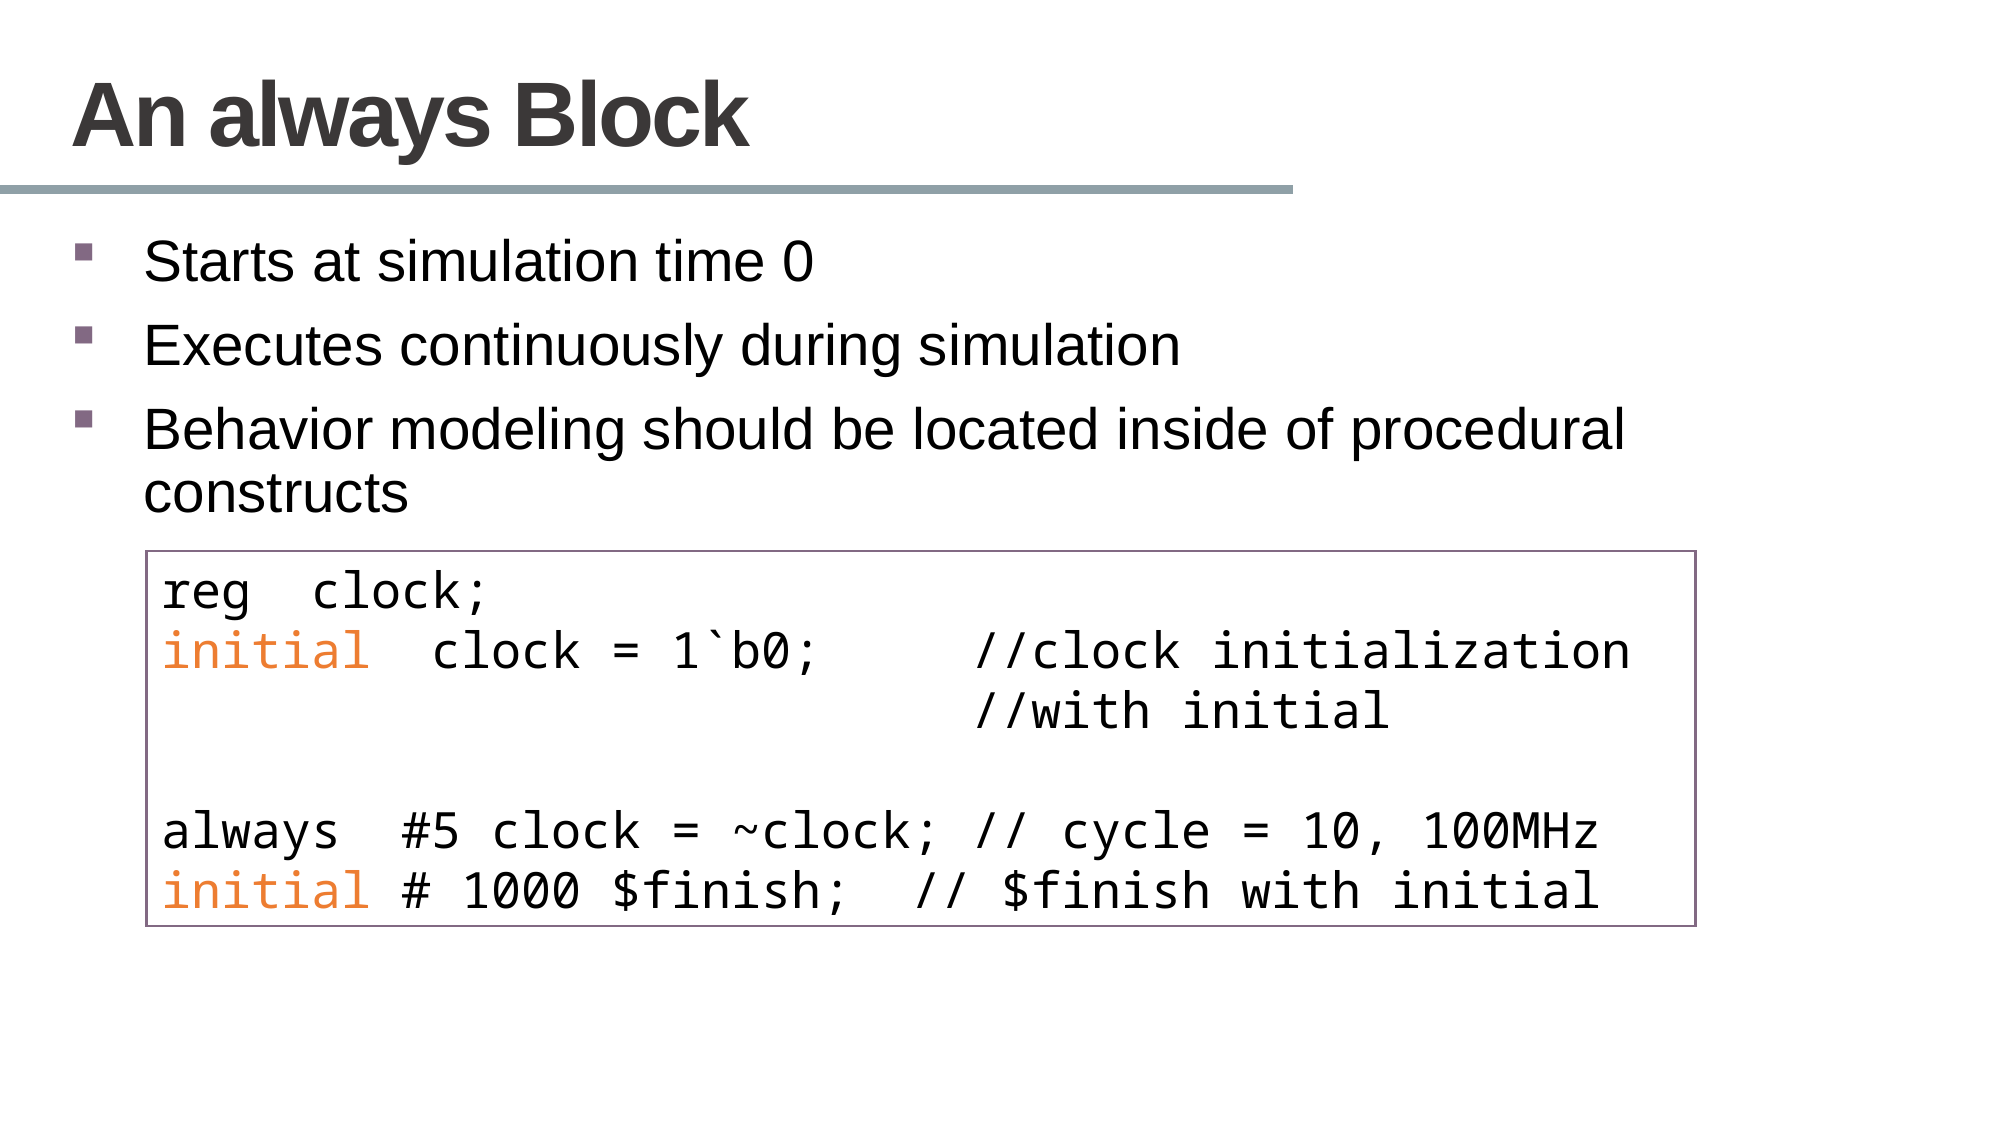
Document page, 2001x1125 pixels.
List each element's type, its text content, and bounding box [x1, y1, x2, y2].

list Starts at simulation time 0 Executes continuously during simulation Behavior modeling should be located inside of procedural constructs [55, 223, 1863, 534]
text_box reg clock; initial clock = 1`b0; //clock initialization //with initial always #5 clock = ~clock; // cycle = 10, 100MHz initial # 1000 $finish; // $finish with initial [146, 551, 1696, 926]
title An always Block [55, 53, 1271, 180]
